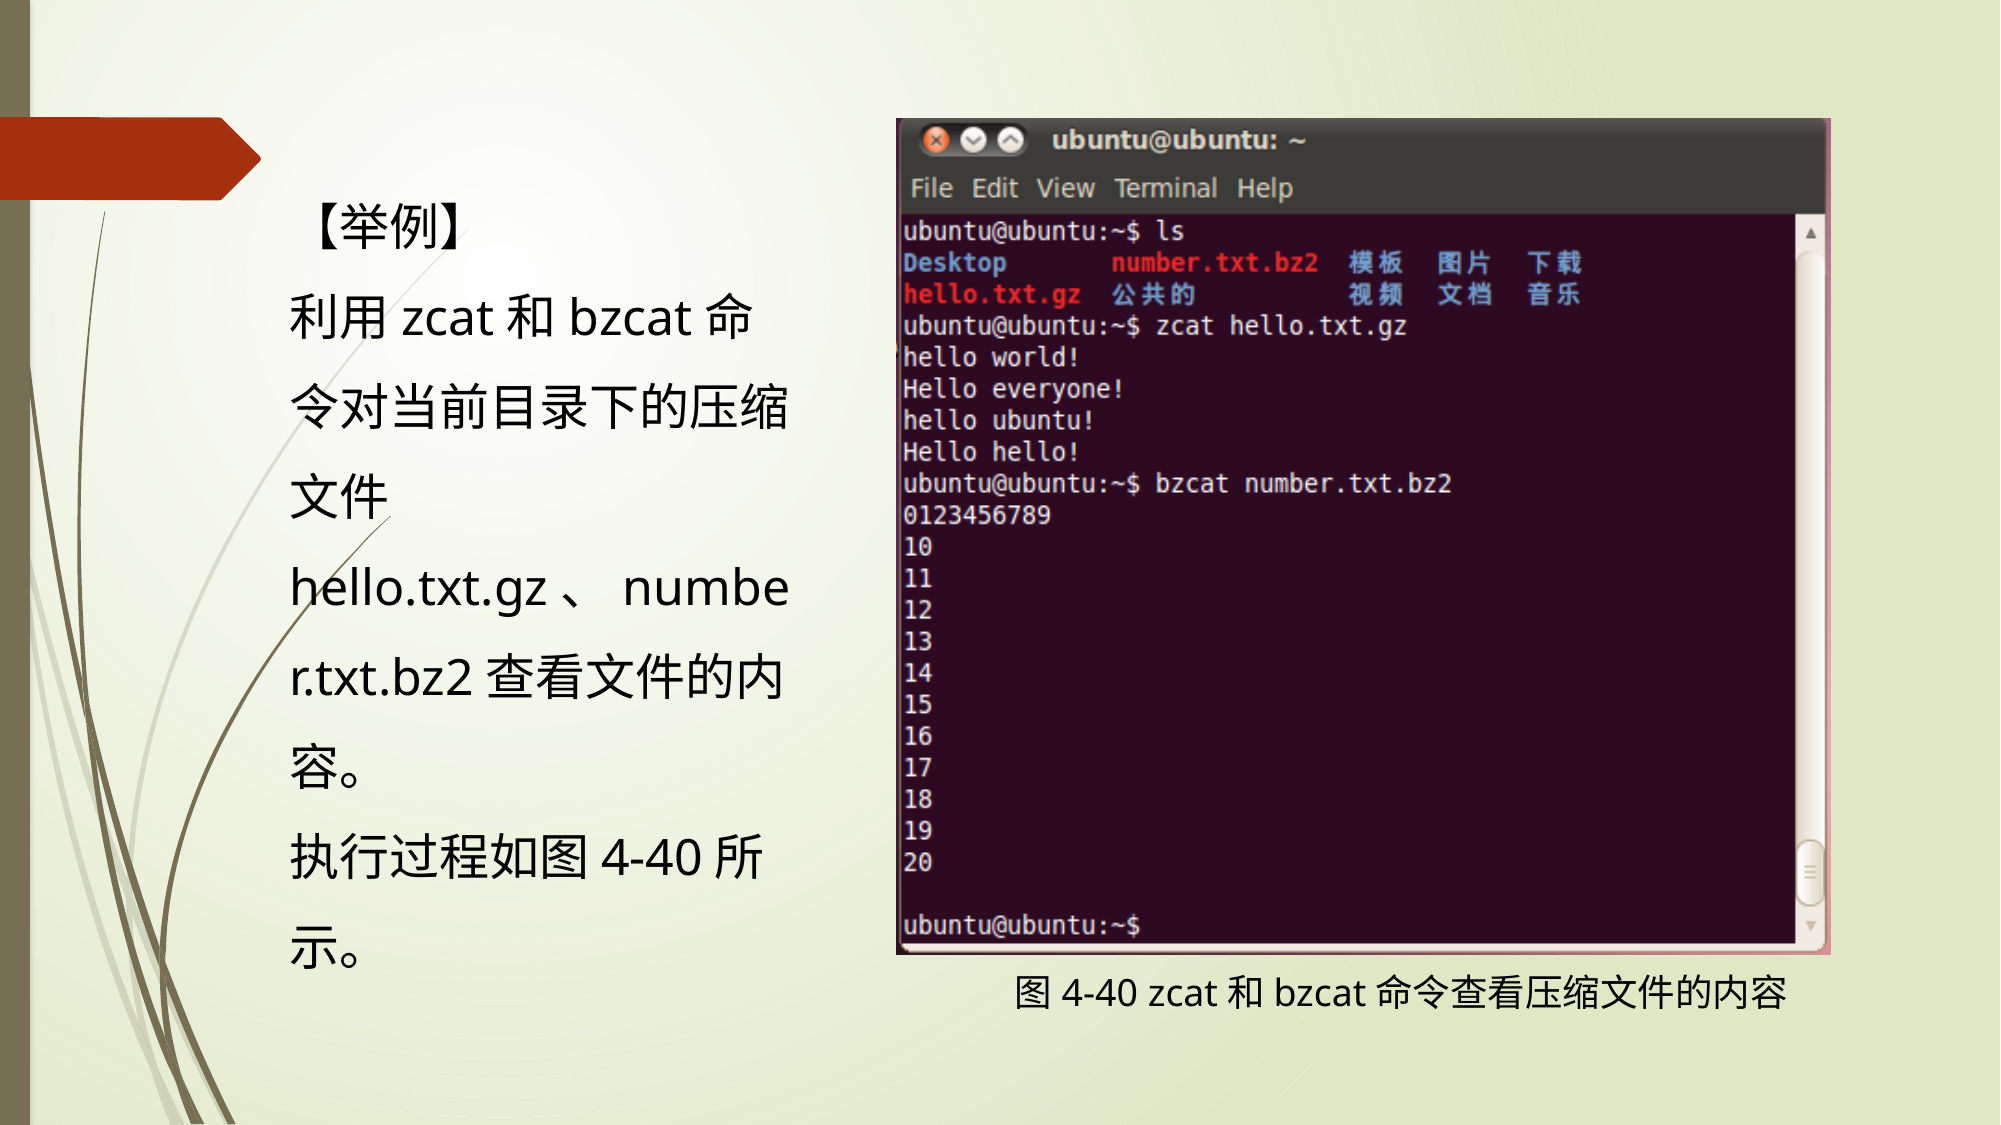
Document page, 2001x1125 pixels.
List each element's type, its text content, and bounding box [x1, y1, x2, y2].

text_box 【举例】 利用zcat和bzcat命令对当前目录下的压缩文件hello.txt.gz、number.txt.bz2查看文件的内容。 执行过程如图4-40所示。 [274, 158, 811, 984]
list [896, 118, 1831, 955]
text_box 图4-40 zcat和bzcat命令查看压缩文件的内容 [1000, 963, 1803, 1022]
